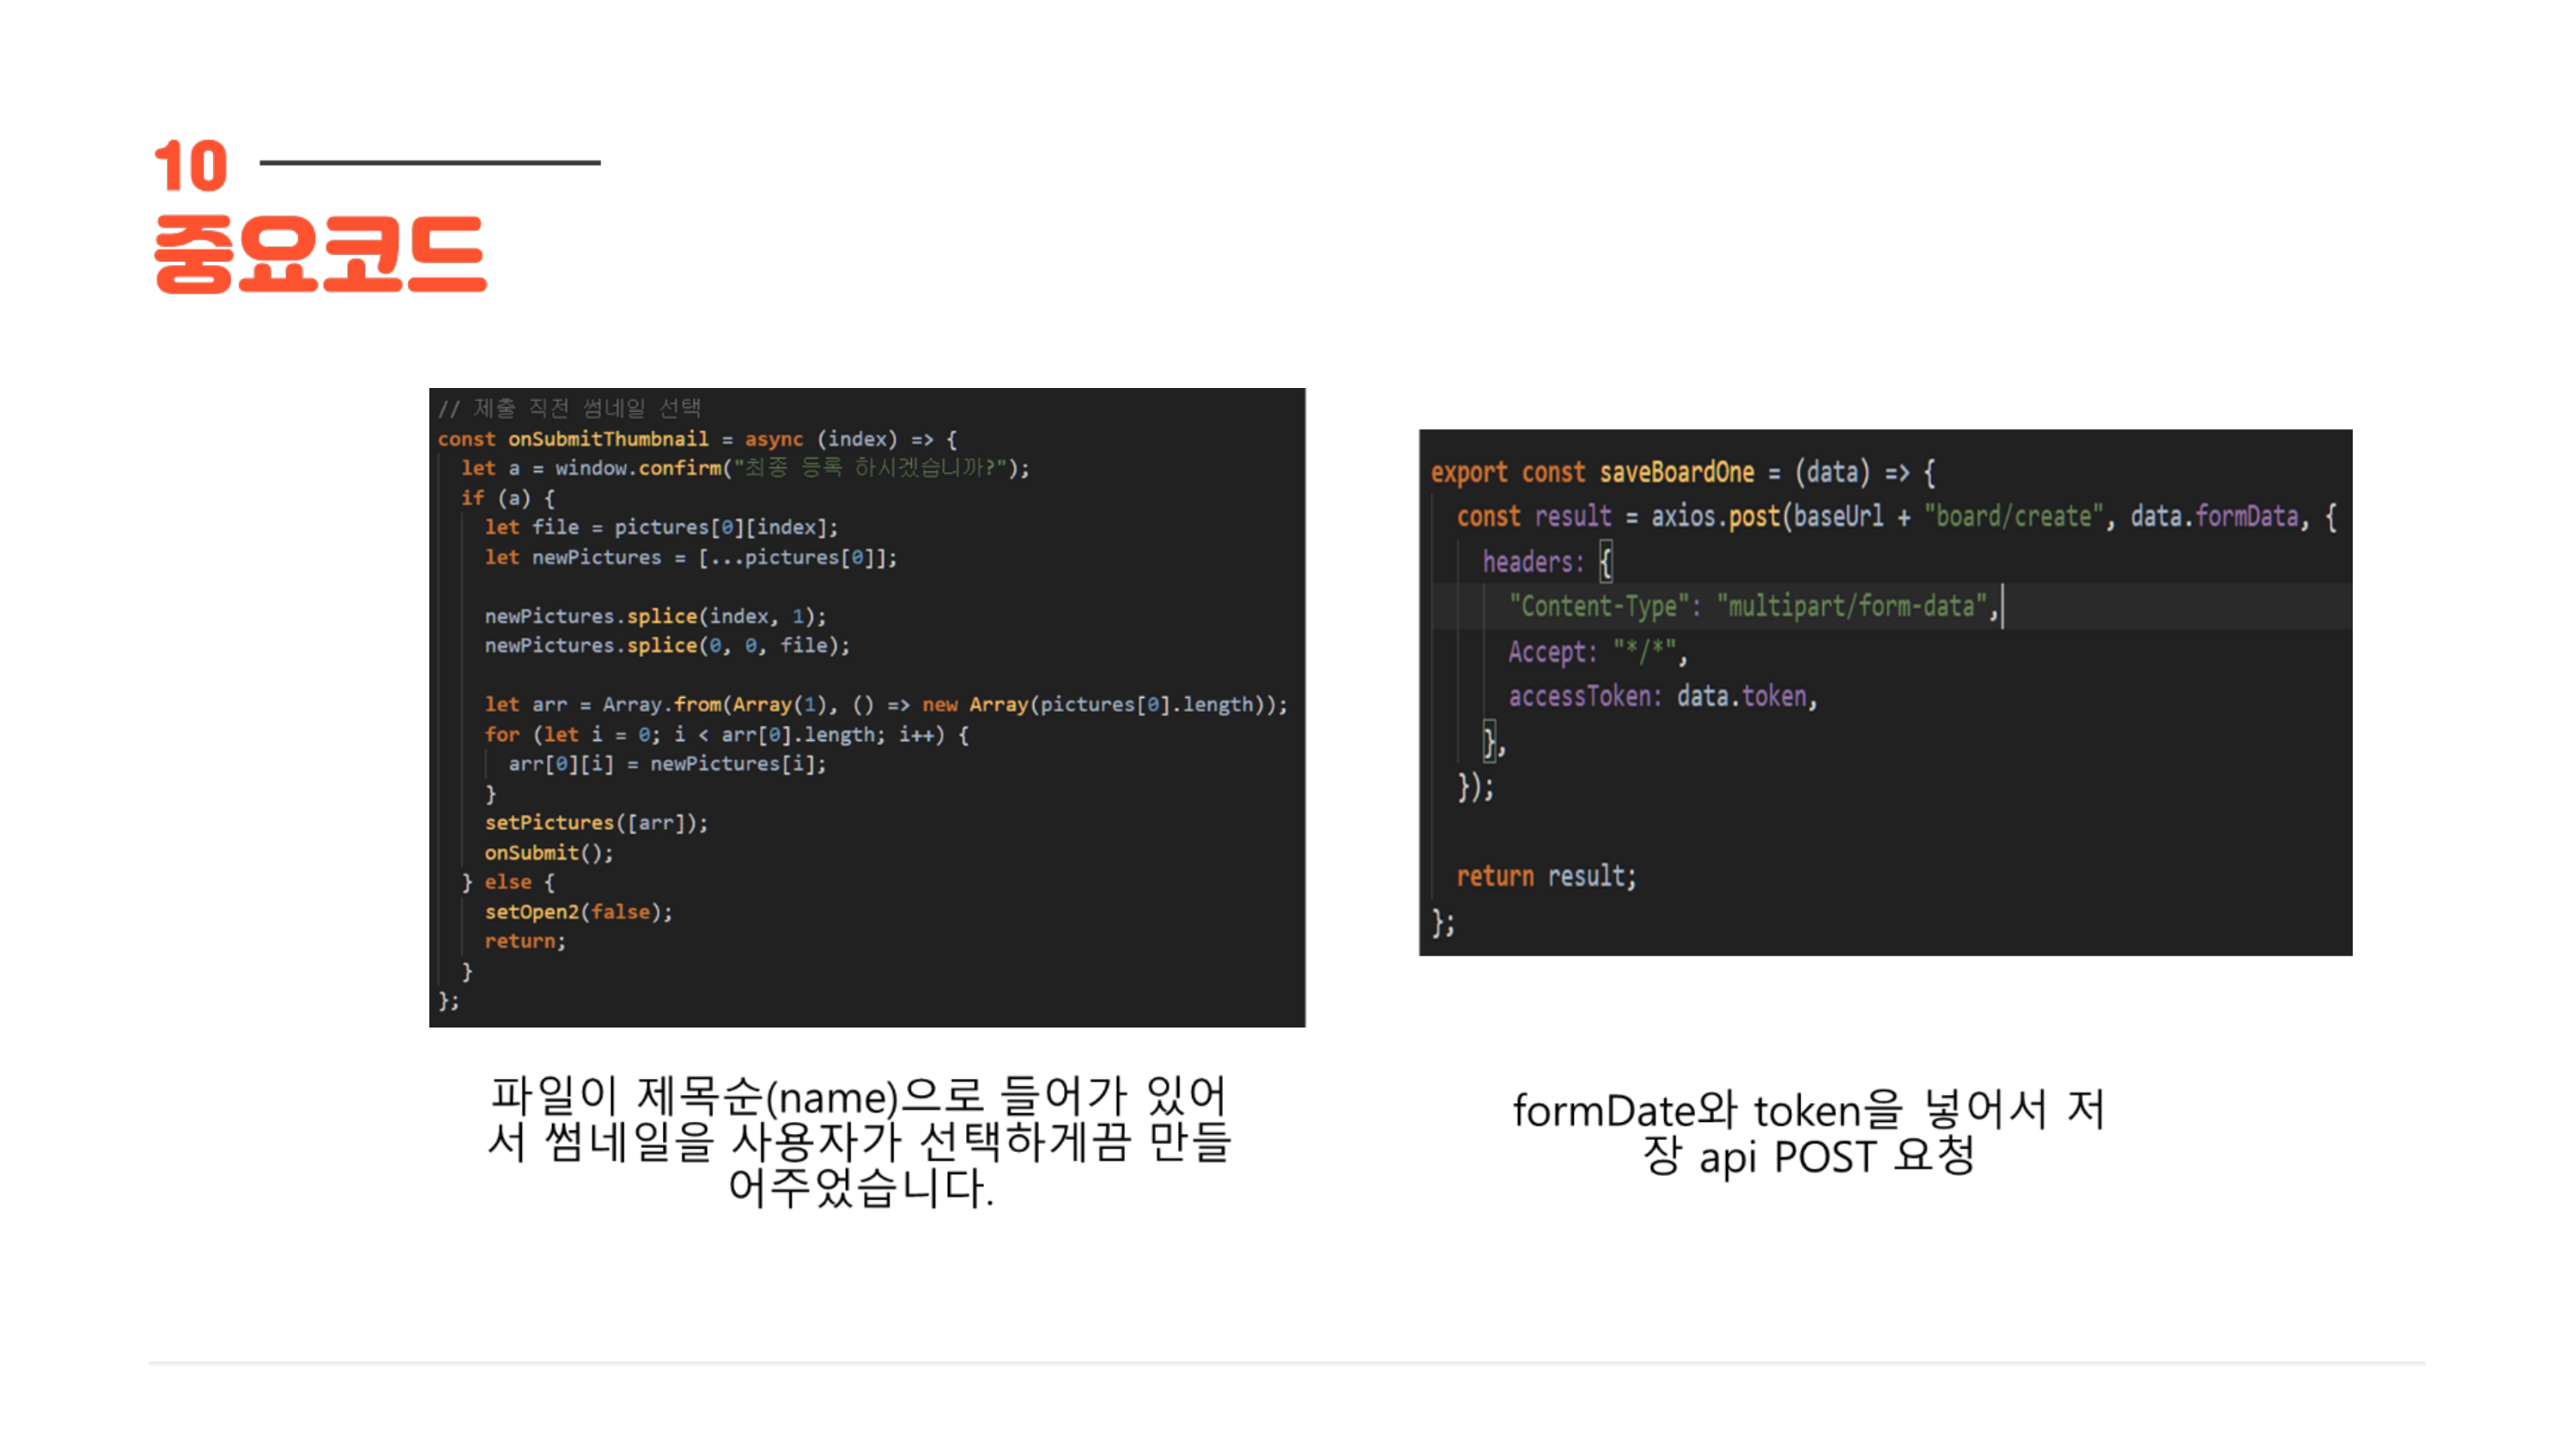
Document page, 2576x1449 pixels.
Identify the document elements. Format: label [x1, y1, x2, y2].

text_box [429, 388, 2354, 1028]
text_box [258, 160, 602, 166]
text_box [149, 1361, 2427, 1366]
text_box [459, 1056, 2144, 1263]
picture [140, 113, 527, 334]
